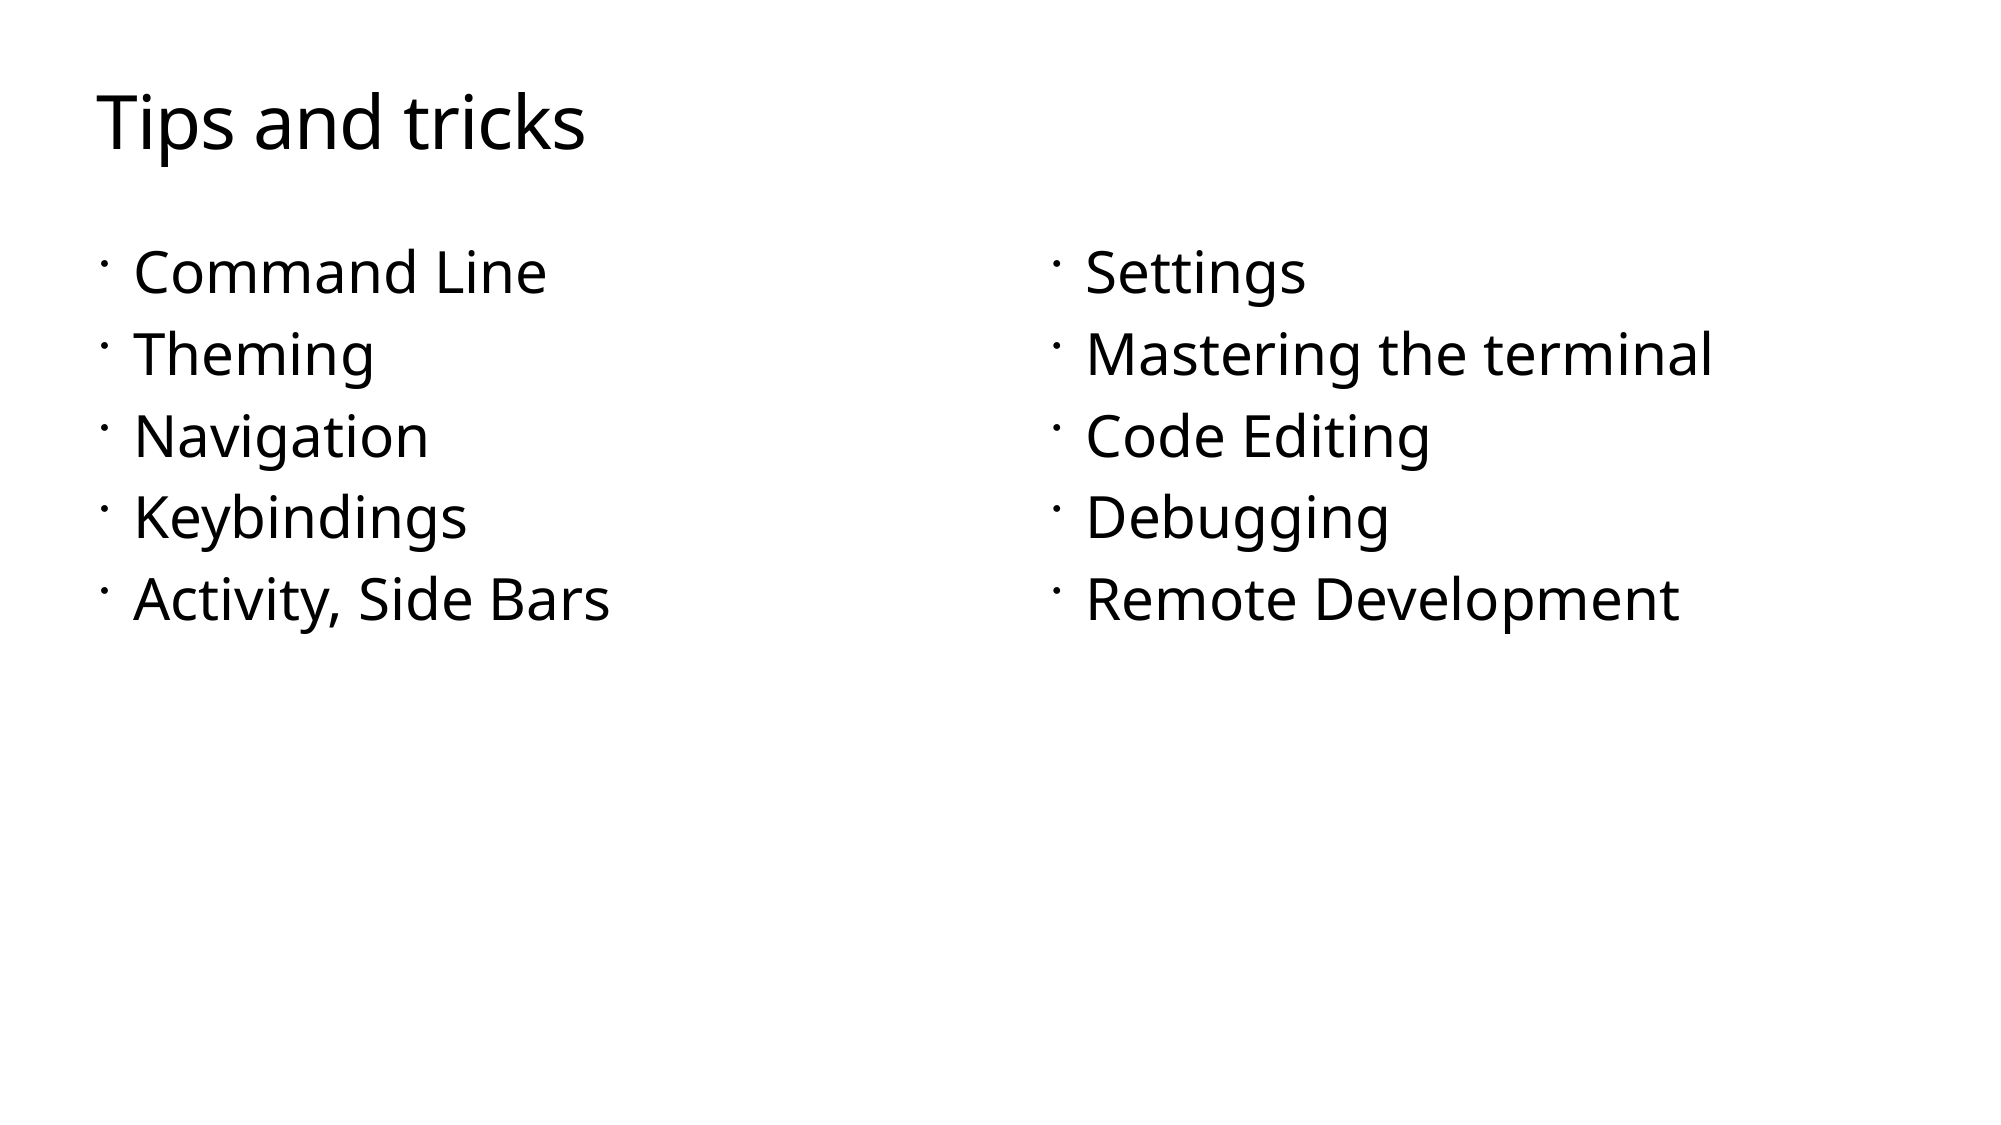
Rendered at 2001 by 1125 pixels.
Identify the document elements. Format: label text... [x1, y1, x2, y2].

list Settings Mastering the terminal Code Editing Debugging Remote Development [1048, 235, 1905, 1029]
title Tips and tricks [96, 75, 1904, 166]
list Command Line Theming Navigation Keybindings Activity, Side Bars [95, 235, 951, 1029]
